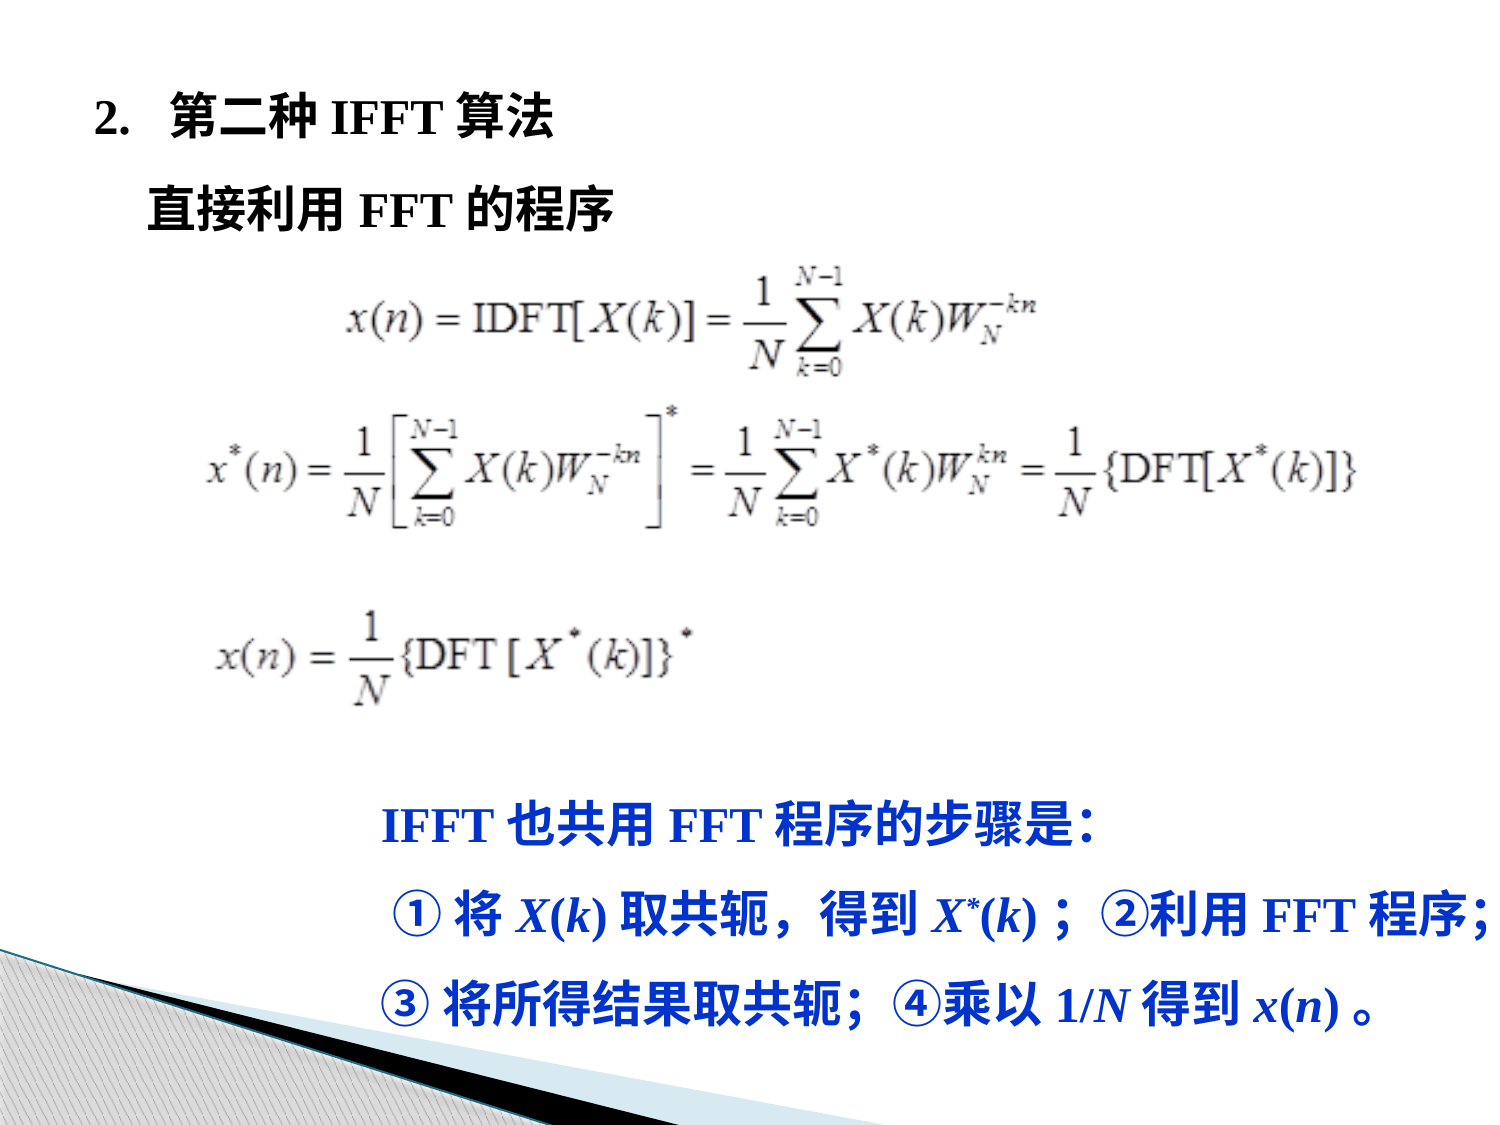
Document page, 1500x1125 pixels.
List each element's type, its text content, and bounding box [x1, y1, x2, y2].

picture [339, 257, 1046, 387]
text_box 直接利用FFT的程序 [132, 140, 630, 246]
text_box IFFT也共用FFT程序的步骤是： ①将X(k)取共轭，得到X*(k)；②利用FFT程序； ③将所得结果取共轭；④乘以1/N得到x(n)。 [366, 755, 1500, 1040]
picture [198, 398, 1366, 540]
text_box 2. 第二种IFFT算法 [78, 46, 571, 152]
picture [210, 597, 700, 715]
